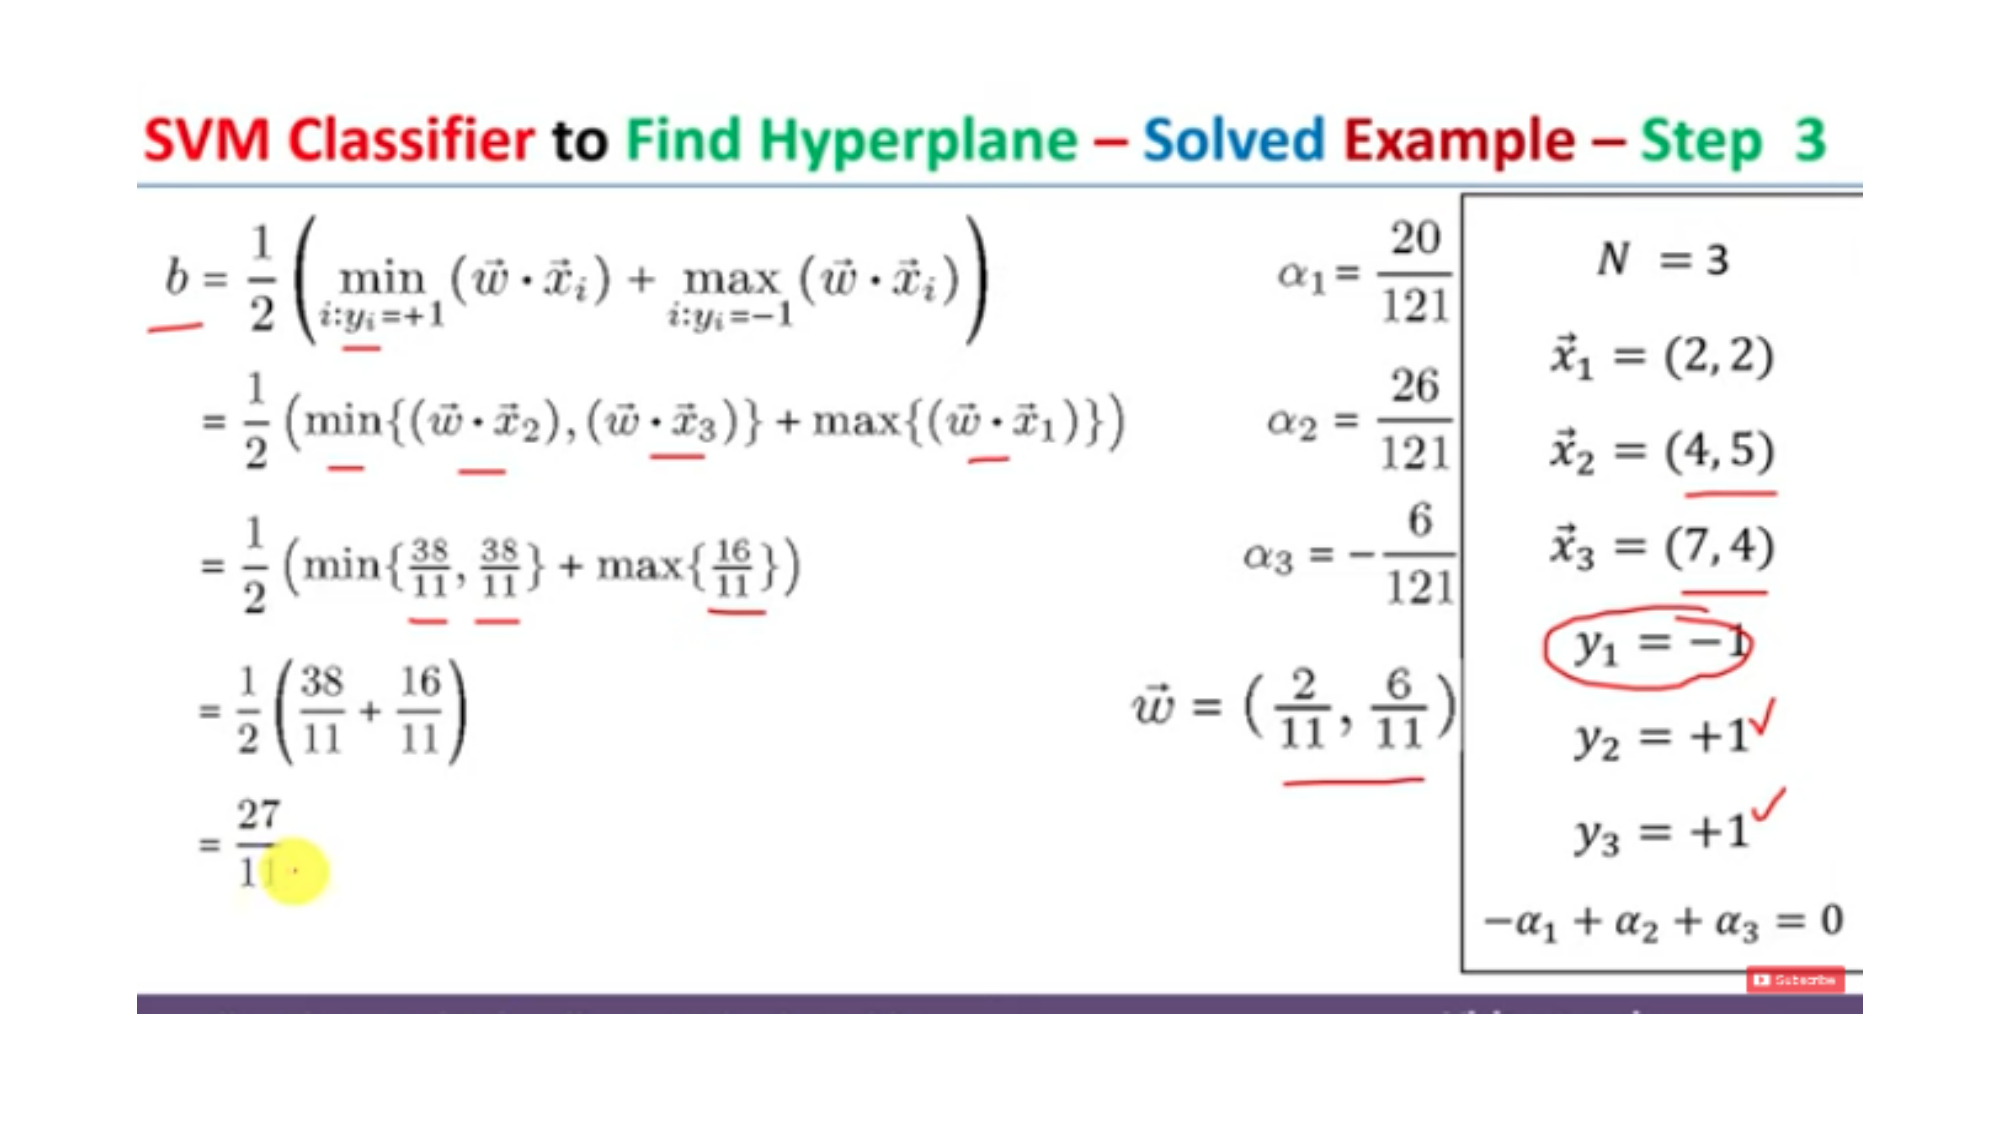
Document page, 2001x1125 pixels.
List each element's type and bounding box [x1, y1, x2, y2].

list [137, 59, 1863, 1014]
